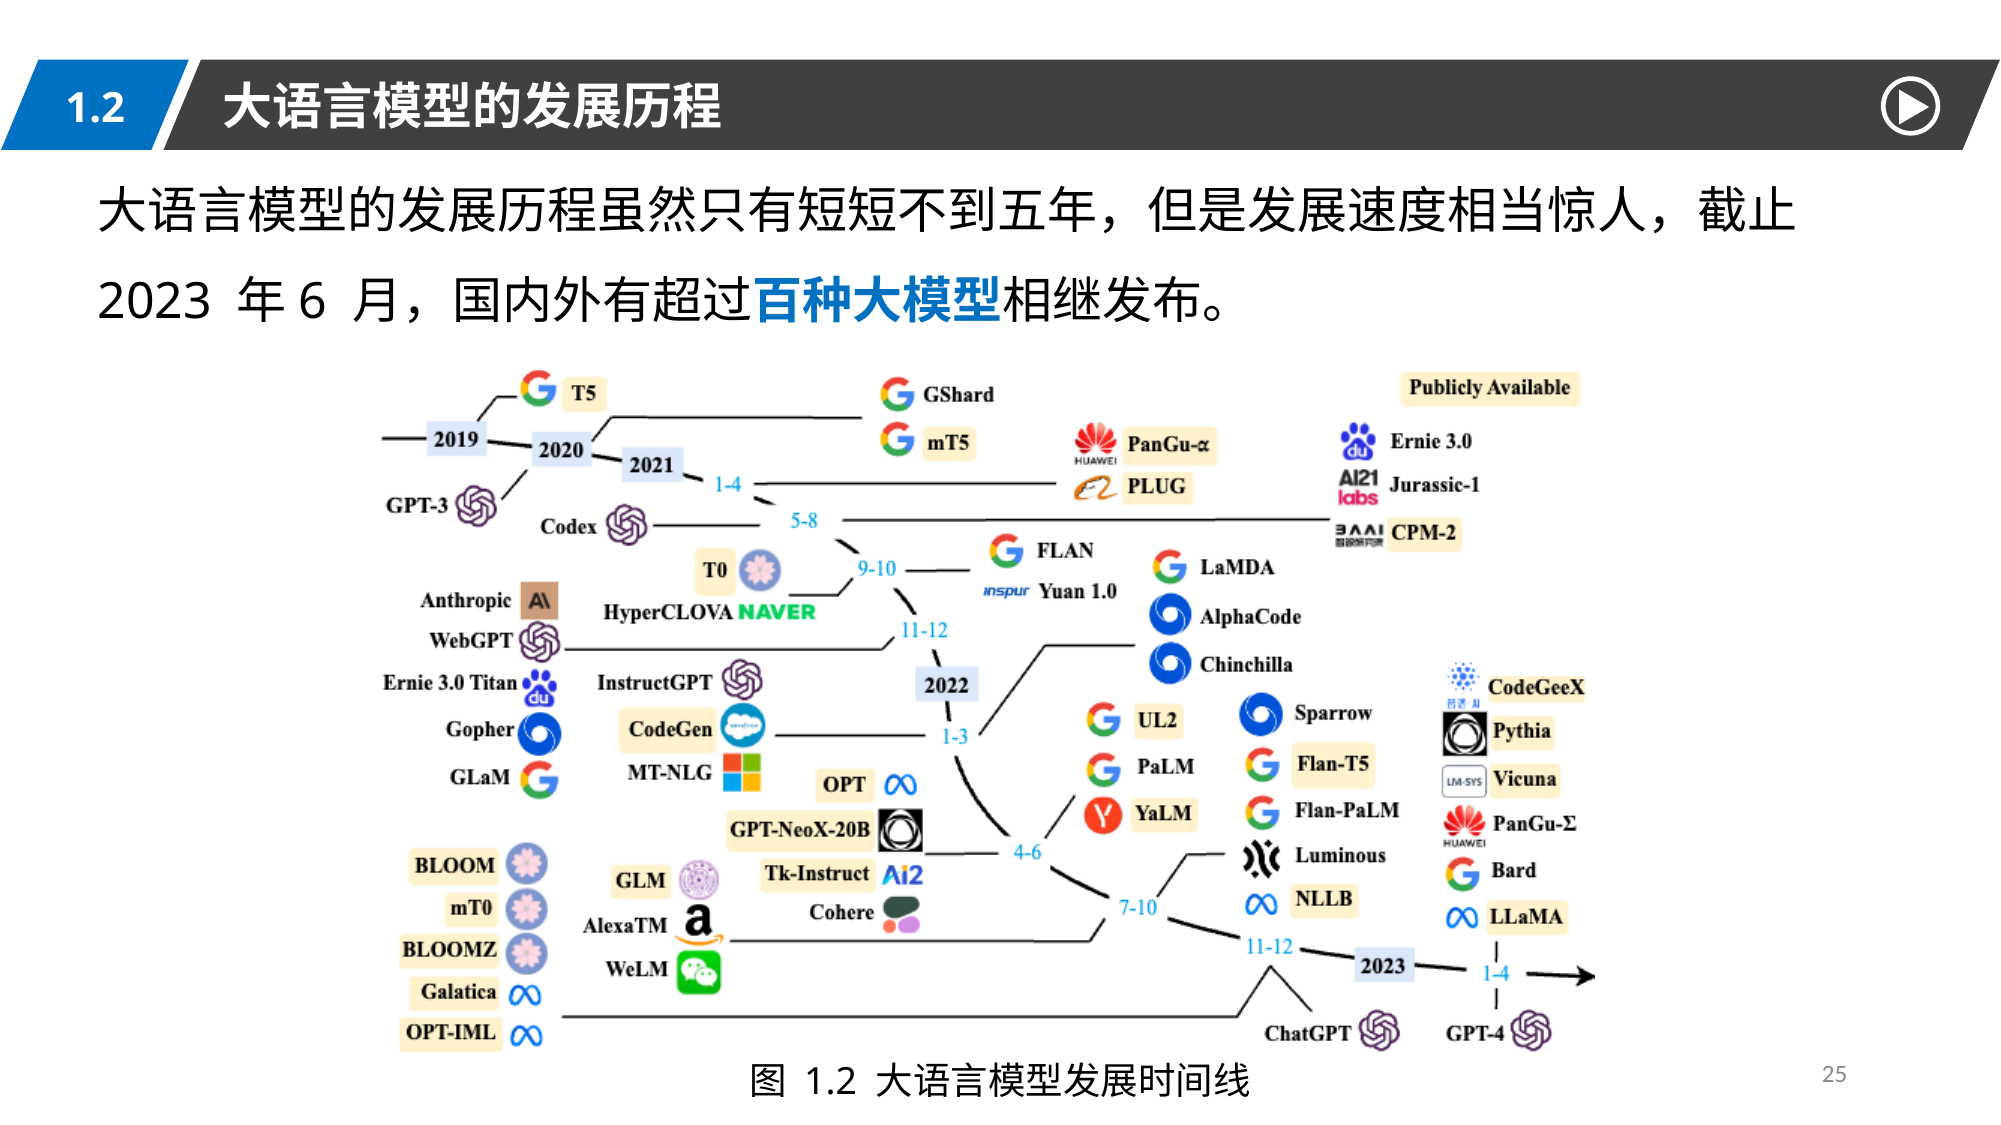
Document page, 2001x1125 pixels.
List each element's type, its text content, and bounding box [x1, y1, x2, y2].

text_box [32, 59, 189, 120]
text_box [1883, 78, 1939, 134]
text_box 大语言模型的发展历程虽然只有短短不到五年，但是发展速度相当惊人，截止2023 年6 月，国内外有超过百种大模型相继发布。 [83, 141, 1884, 336]
text_box 图 1.2 大语言模型发展时间线 [499, 1069, 1501, 1109]
text_box 1.2 [26, 73, 164, 138]
picture [380, 360, 1595, 1063]
slide_number 25 [1501, 1042, 1863, 1103]
text_box 大语言模型的发展历程 [207, 66, 738, 142]
text_box [1, 89, 157, 150]
text_box [163, 59, 2000, 150]
